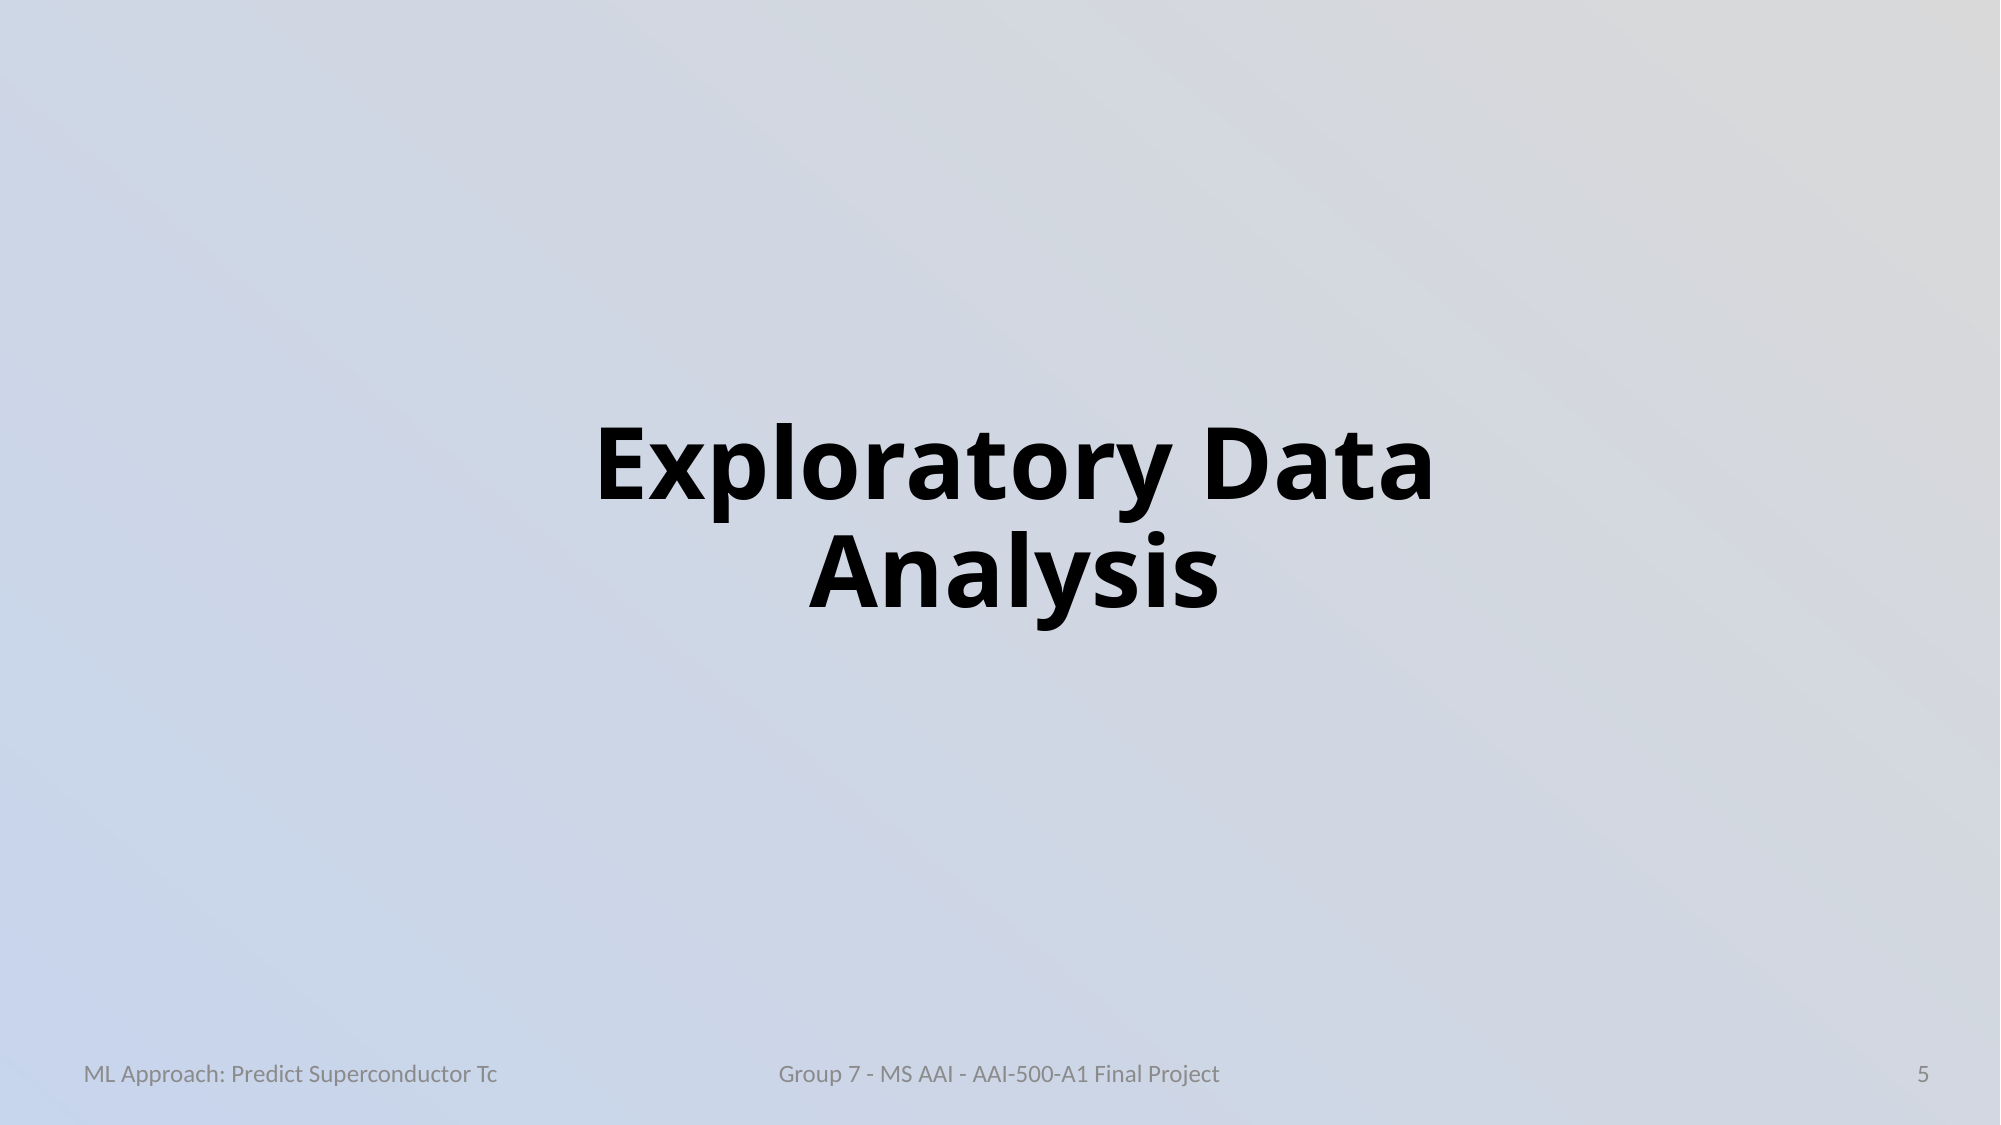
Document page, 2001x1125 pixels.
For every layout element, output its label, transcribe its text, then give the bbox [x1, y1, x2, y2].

slide_number 5 [1494, 1042, 1945, 1103]
slide_number ML Approach: Predict Superconductor Tc [68, 1042, 519, 1103]
title Exploratory Data Analysis [432, 335, 1600, 637]
footer Group 7 - MS AAI - AAI-500-A1 Final Project [662, 1042, 1338, 1103]
